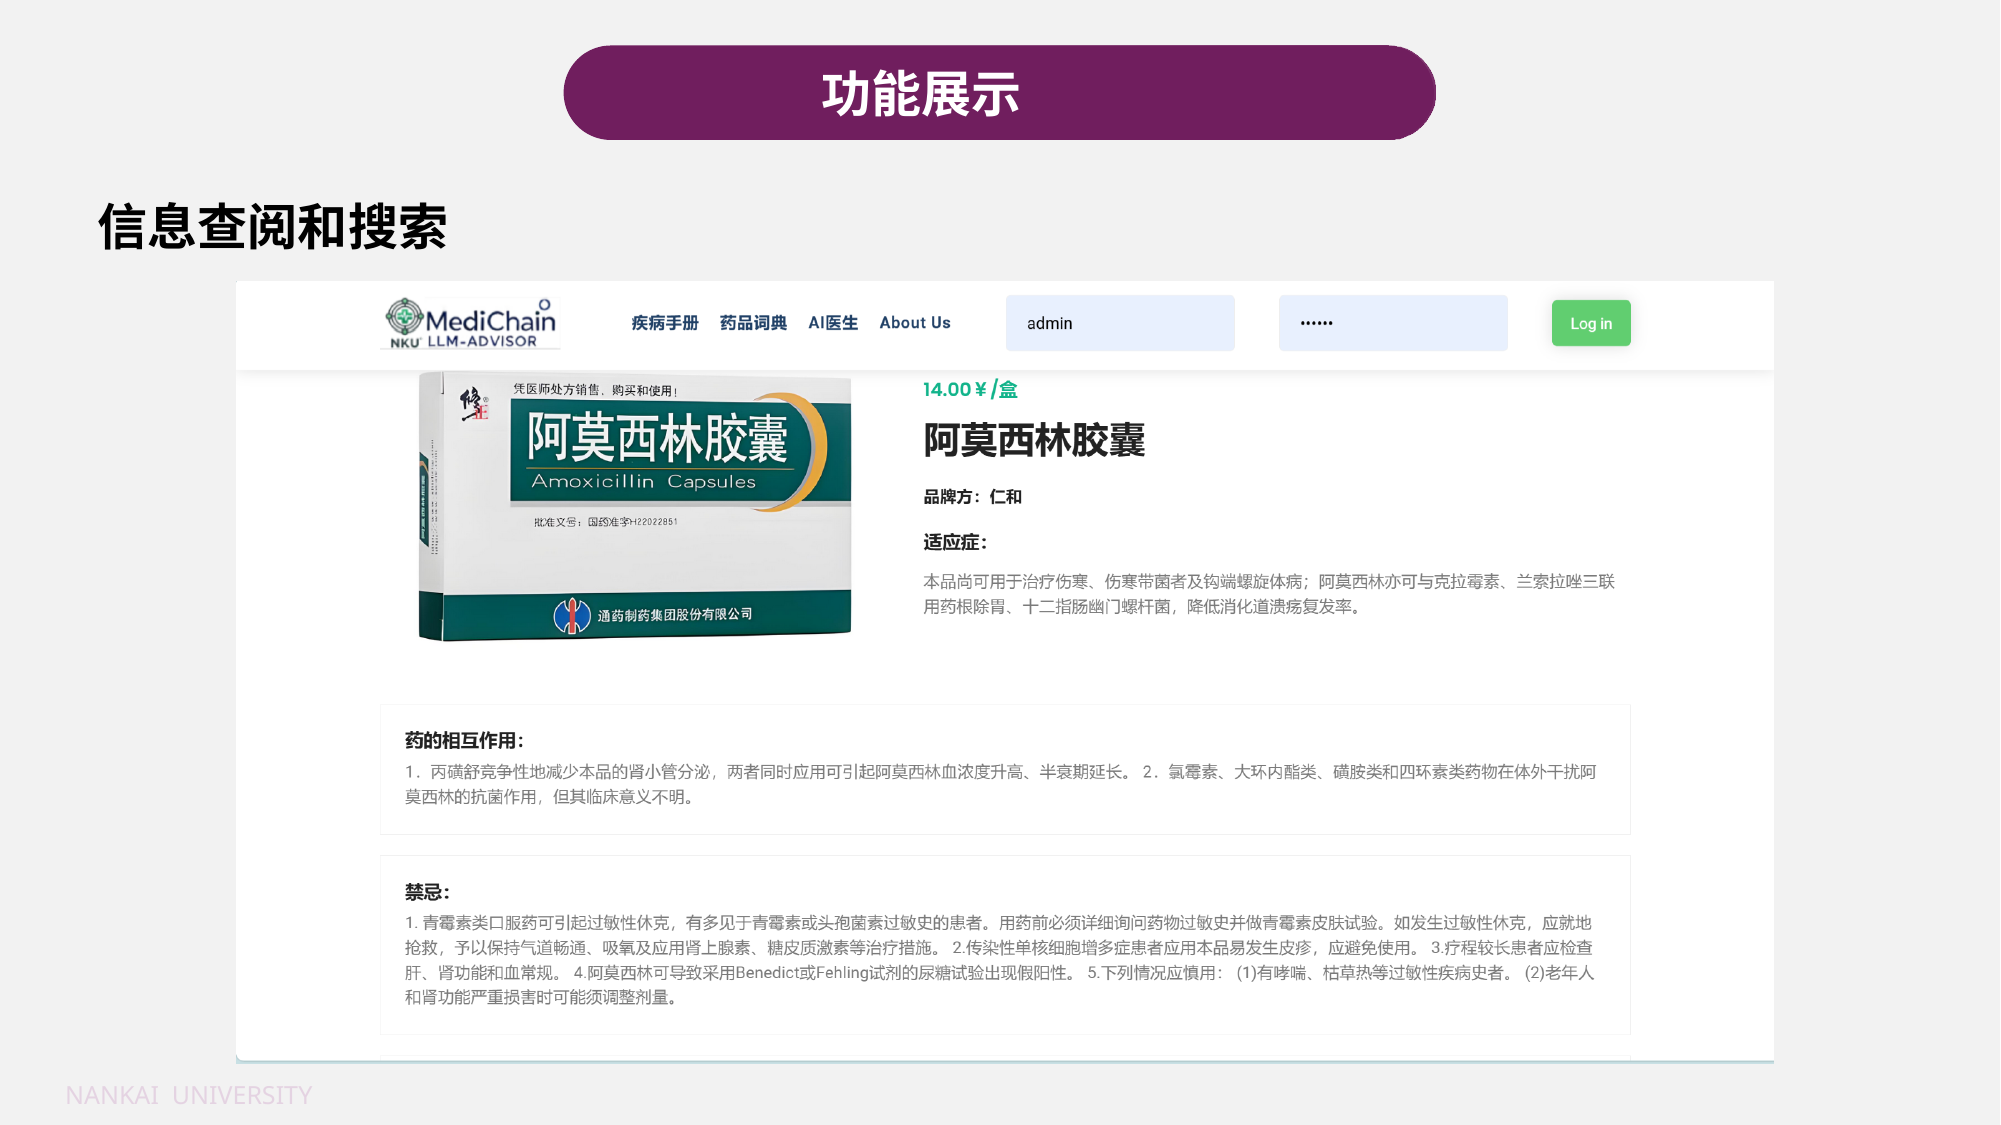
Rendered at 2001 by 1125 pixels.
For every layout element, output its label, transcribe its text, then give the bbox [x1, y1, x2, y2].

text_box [563, 45, 1436, 140]
picture [236, 281, 1774, 1064]
text_box 信息查阅和搜索 [83, 188, 652, 266]
